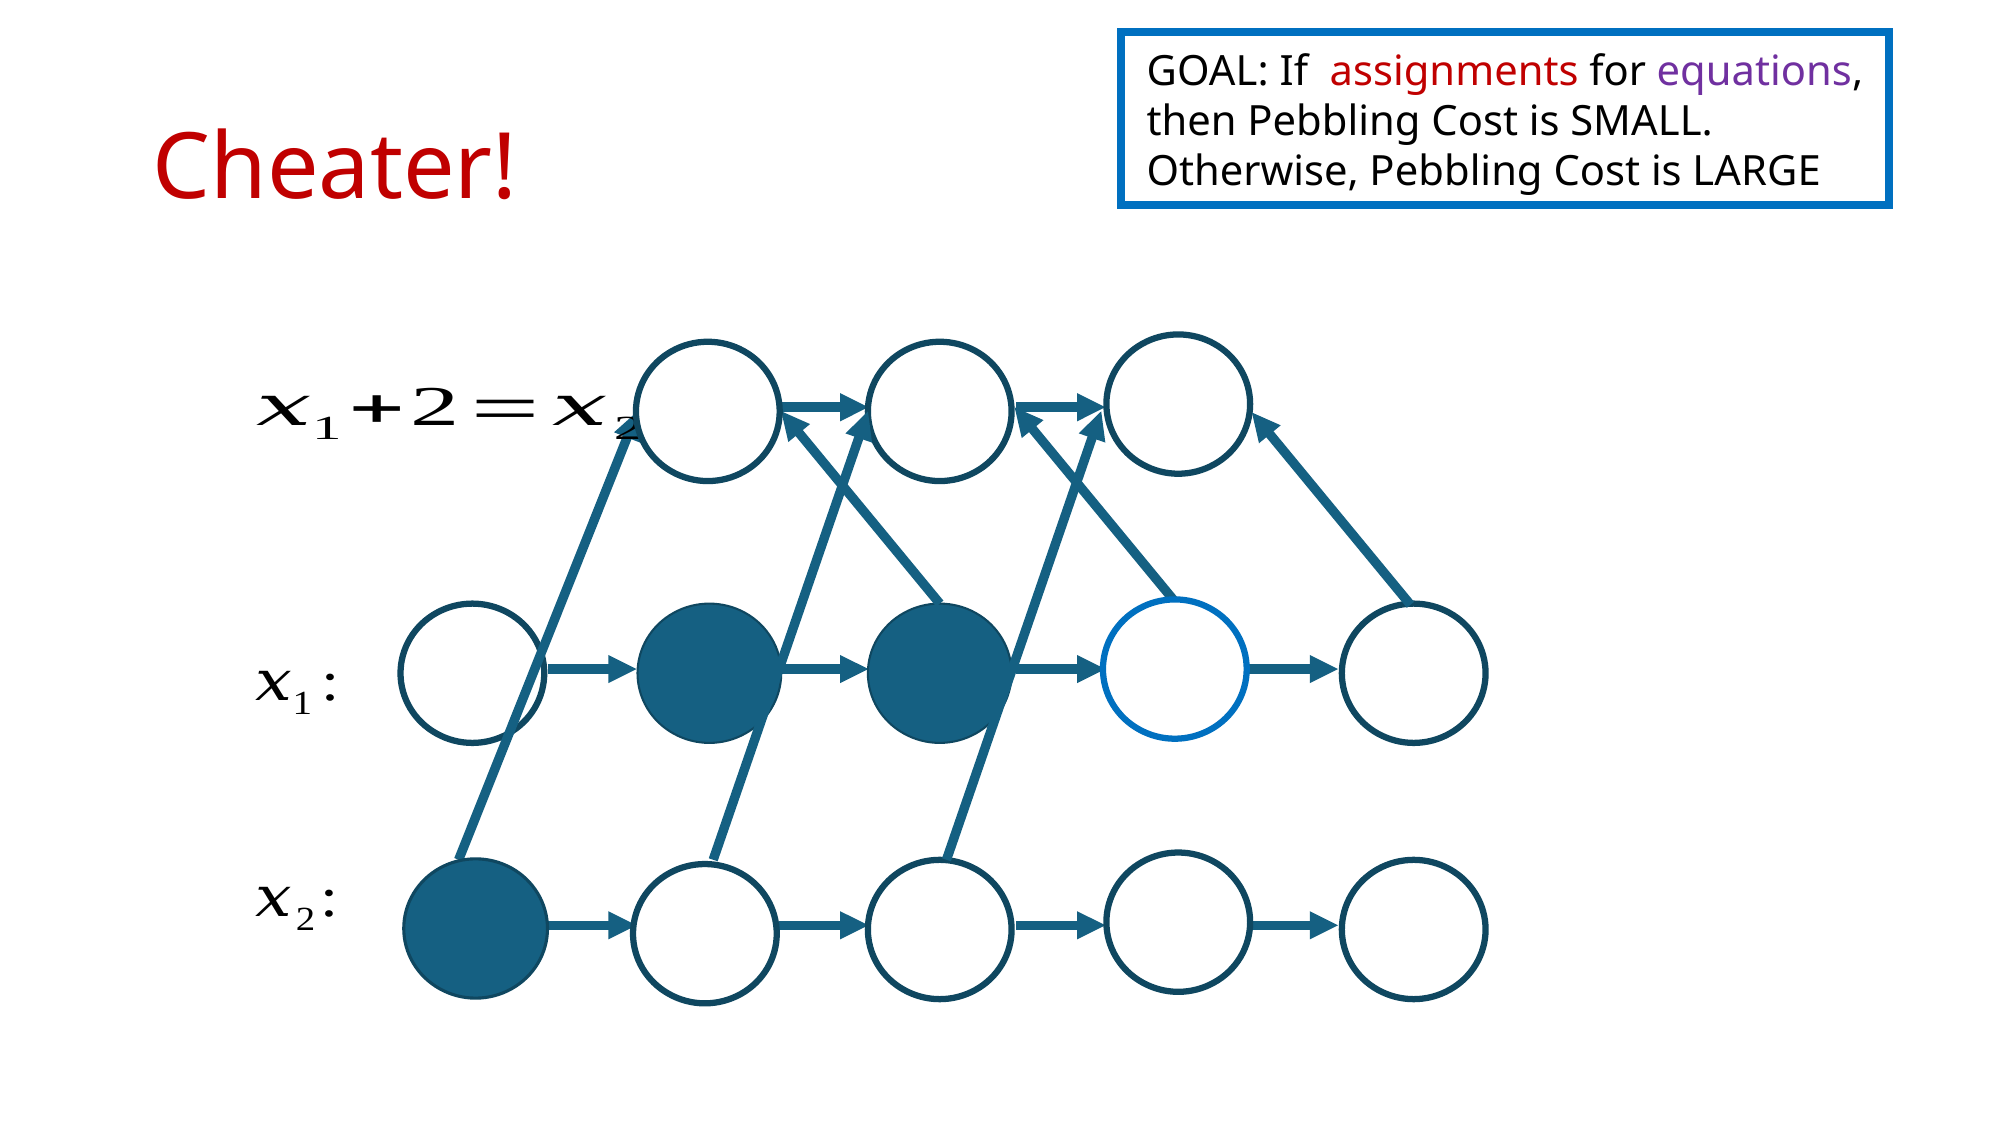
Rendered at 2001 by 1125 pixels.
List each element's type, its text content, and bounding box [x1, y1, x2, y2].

text_box [402, 859, 550, 1000]
text_box [1340, 602, 1488, 745]
text_box [398, 603, 458, 744]
title Cheater! [137, 59, 1863, 278]
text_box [1251, 412, 1411, 606]
text_box [634, 340, 782, 483]
text_box [631, 862, 779, 1005]
text_box [1104, 332, 1252, 476]
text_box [458, 410, 639, 861]
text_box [712, 410, 869, 861]
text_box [945, 410, 1102, 861]
text_box [1340, 858, 1488, 1001]
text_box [780, 410, 941, 605]
text_box [639, 602, 712, 745]
text_box [1119, 31, 1890, 207]
text_box [866, 340, 1014, 483]
text_box [869, 602, 945, 745]
text_box [1102, 597, 1249, 741]
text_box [1014, 406, 1174, 601]
text_box [1104, 850, 1252, 994]
text_box [866, 858, 1014, 1001]
